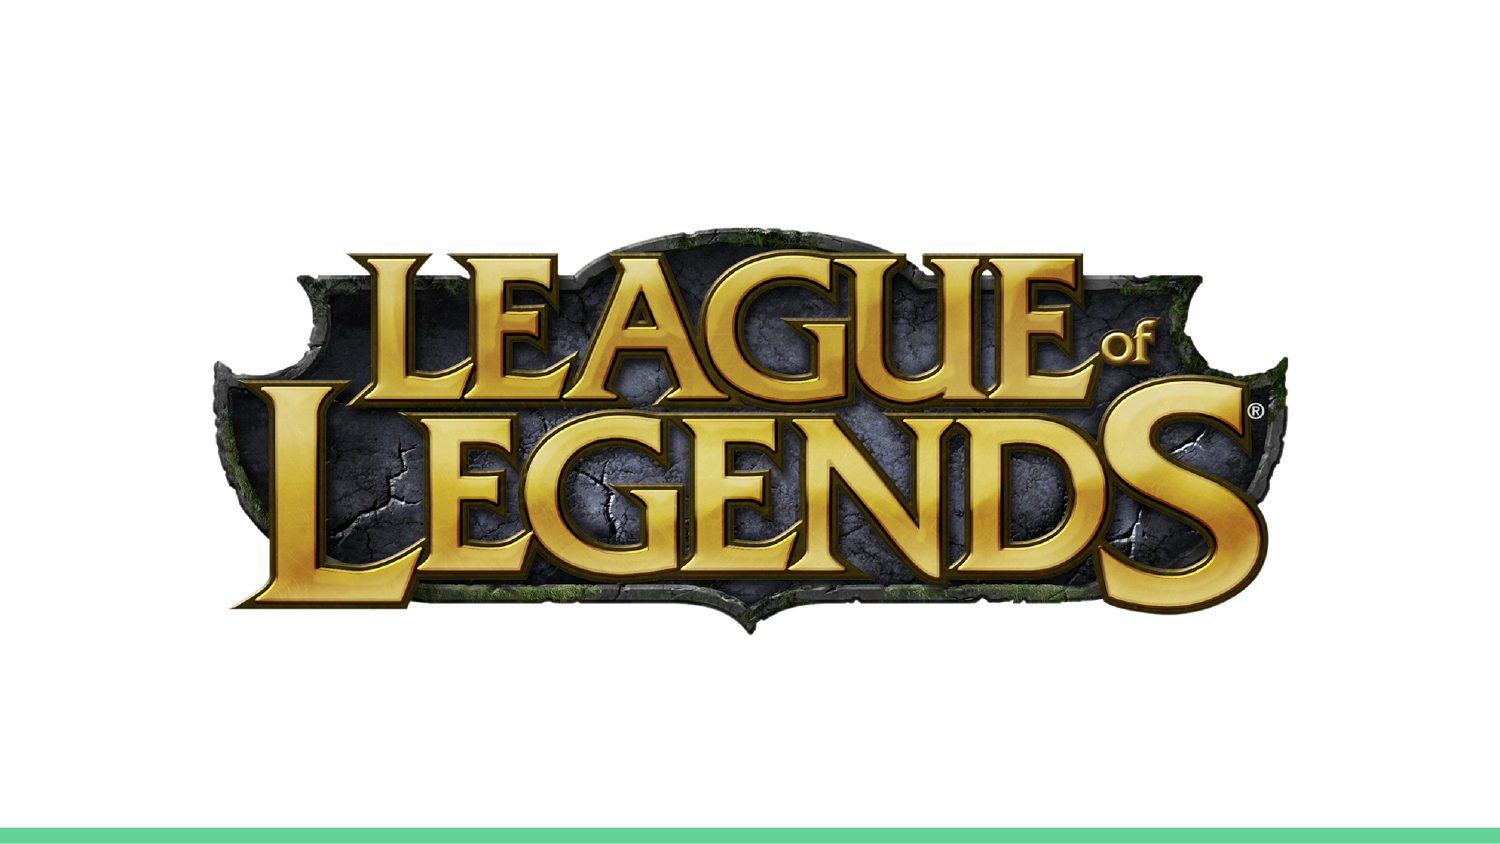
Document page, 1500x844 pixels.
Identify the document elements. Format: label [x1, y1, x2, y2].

picture [146, 145, 1354, 699]
